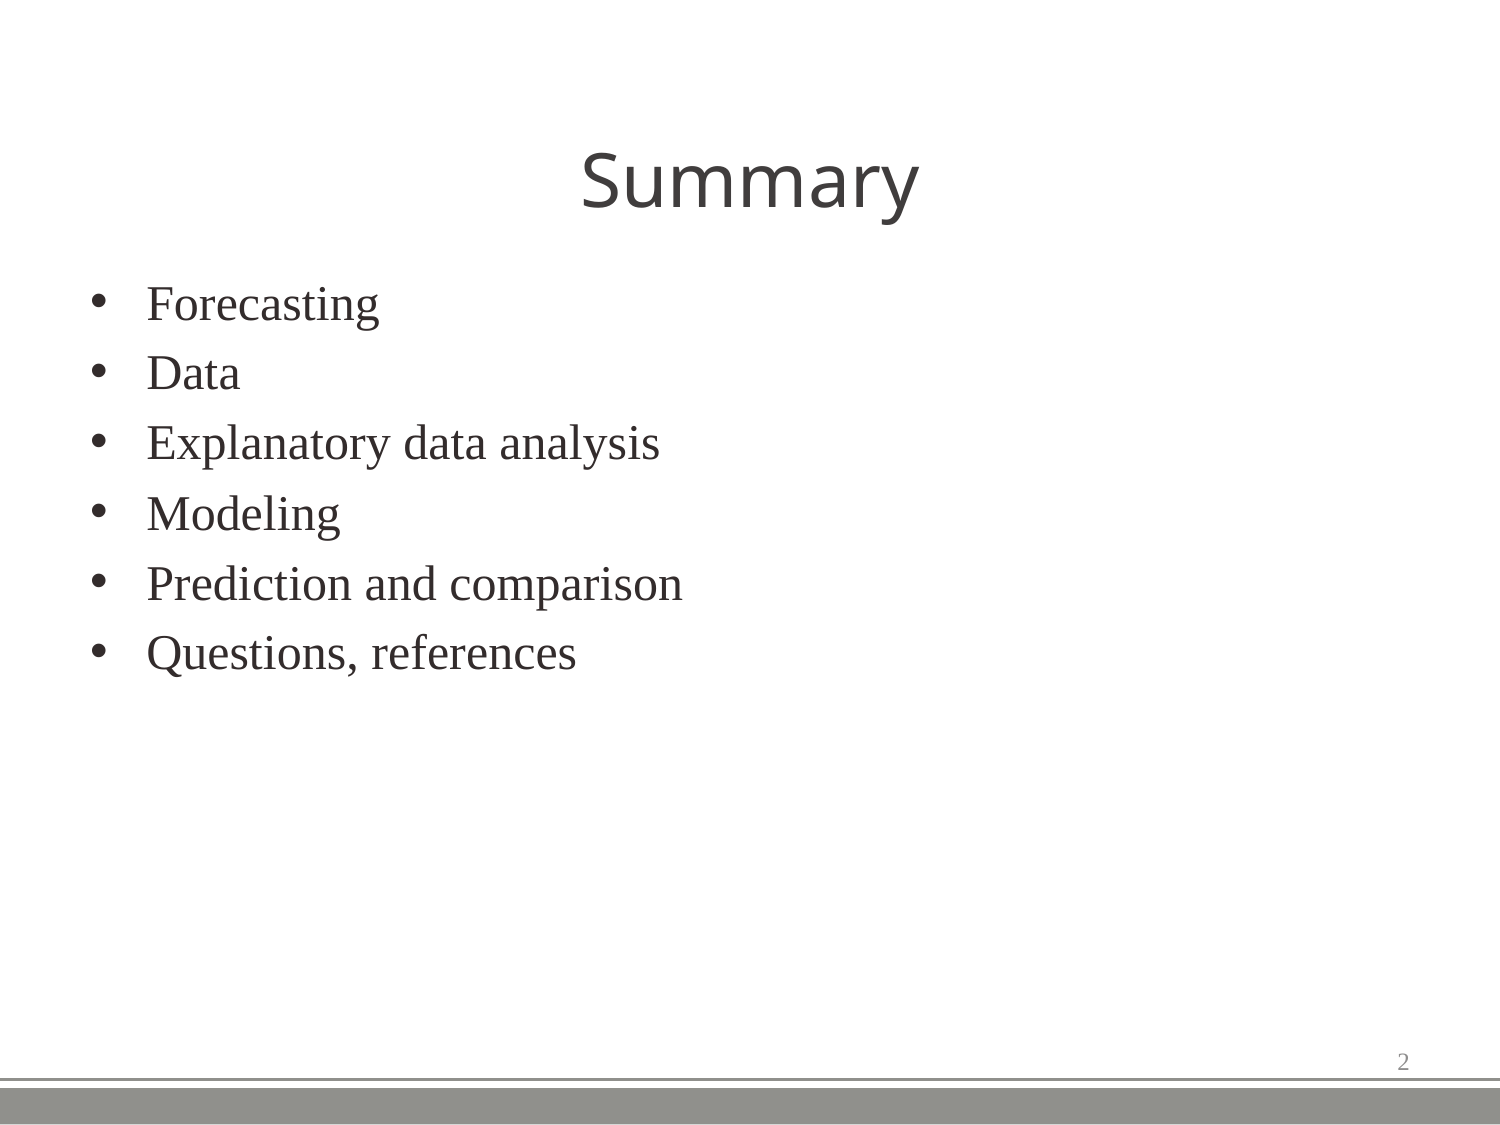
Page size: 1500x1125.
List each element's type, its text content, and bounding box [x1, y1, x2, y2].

list Forecasting Data Explanatory data analysis Modeling Prediction and comparison Questions, references [75, 262, 1425, 1016]
title Summary [75, 122, 1425, 233]
slide_number 2 [1074, 1043, 1425, 1079]
